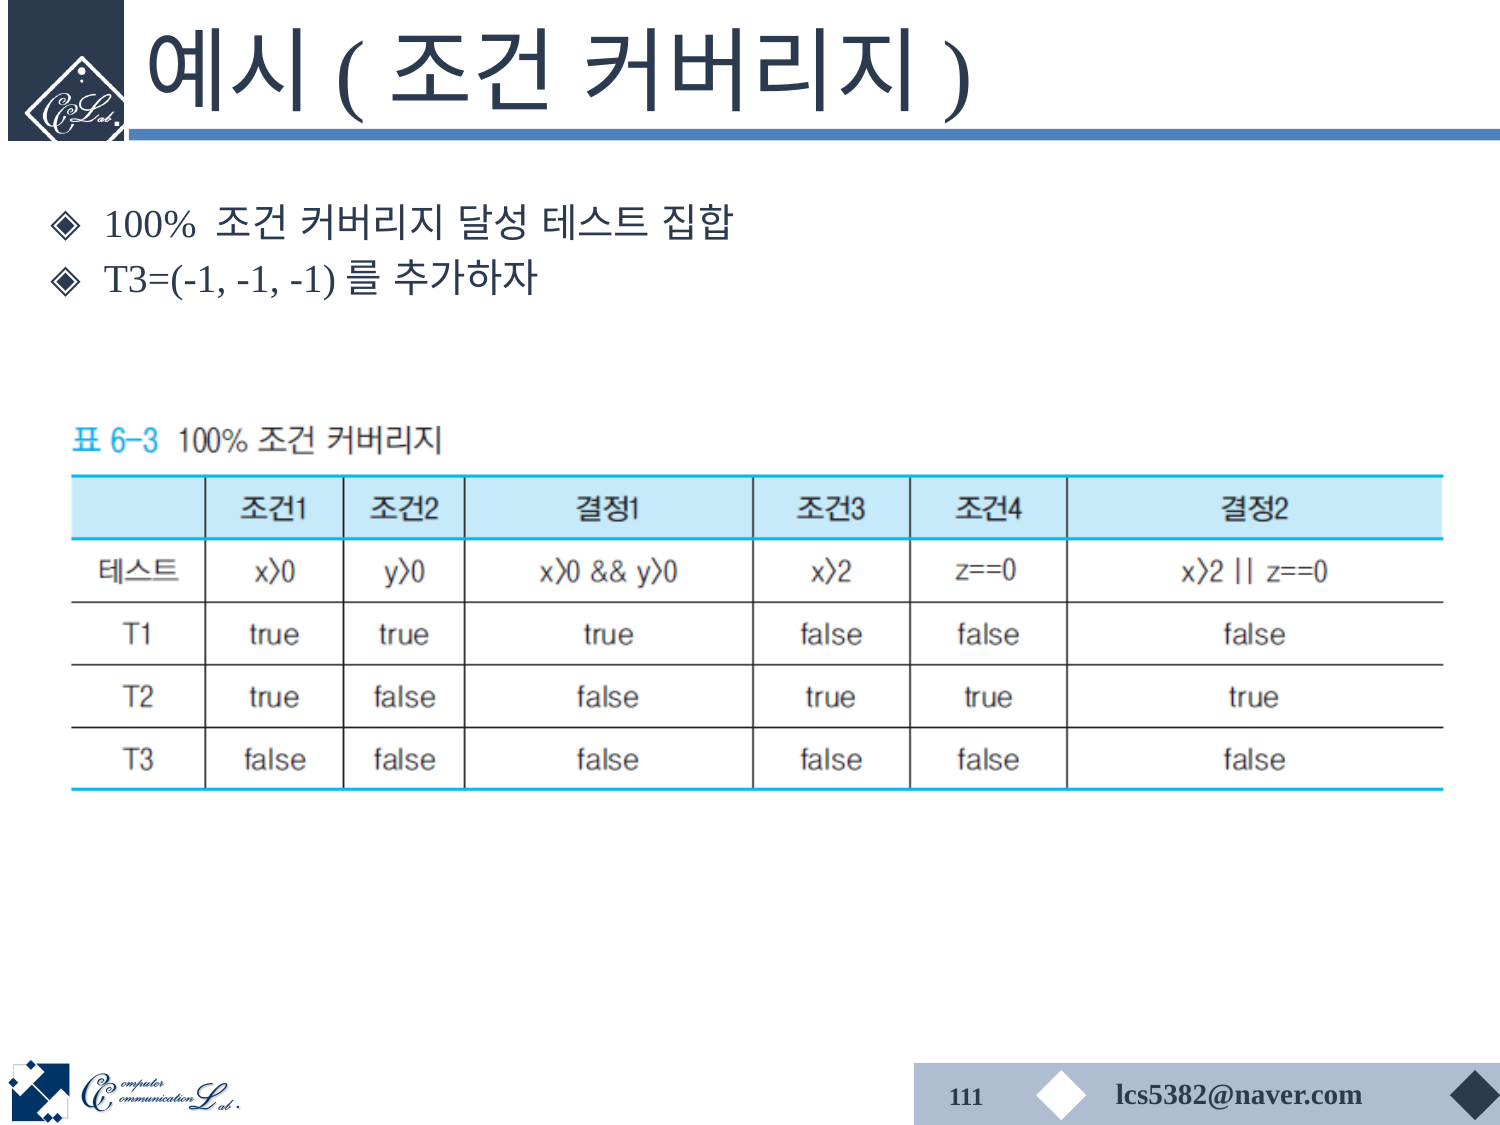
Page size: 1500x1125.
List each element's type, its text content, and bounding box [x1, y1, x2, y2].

list 100% 조건 커버리지 달성 테스트 집합 T3=(-1, -1, -1)를 추가하자 [35, 190, 1386, 309]
picture [8, 0, 124, 141]
picture [7, 1058, 243, 1125]
title 예시(조건 커버리지) [129, 10, 1474, 126]
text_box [0, 373, 1500, 846]
